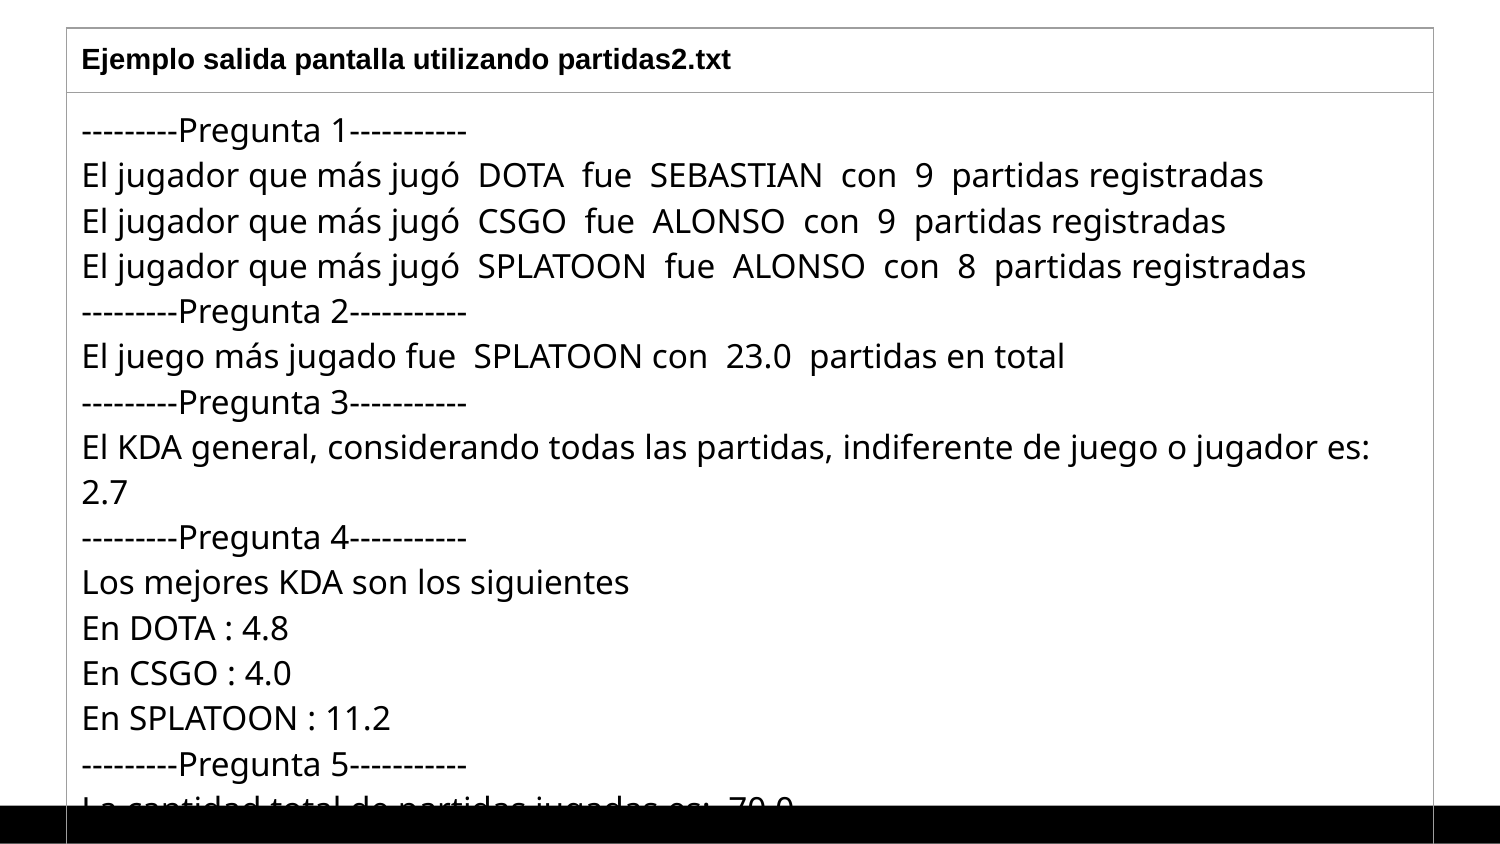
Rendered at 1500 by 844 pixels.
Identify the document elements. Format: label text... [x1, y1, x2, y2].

table_header Ejemplo salida pantalla utilizando partidas2.txt [67, 29, 1433, 92]
table_cell ---------Pregunta 1----------- El jugador que más jugó DOTA fue SEBASTIAN con 9 partidas registradas El jugador que más jugó CSGO fue ALONSO con 9 partidas registradas El jugador que más jugó SPLATOON fue ALONSO con 8 partidas registradas ---------Pregunta 2----------- El juego más jugado fue SPLATOON con 23.0 partidas en total ---------Pregunta 3----------- El KDA general, considerando todas las partidas, indiferente de juego o jugador es: 2.7 ---------Pregunta 4----------- Los mejores KDA son los siguientes En DOTA : 4.8 En CSGO : 4.0 En SPLATOON : 11.2 ---------Pregunta 5----------- La cantidad total de partidas jugadas es: 70.0 [67, 93, 1433, 844]
